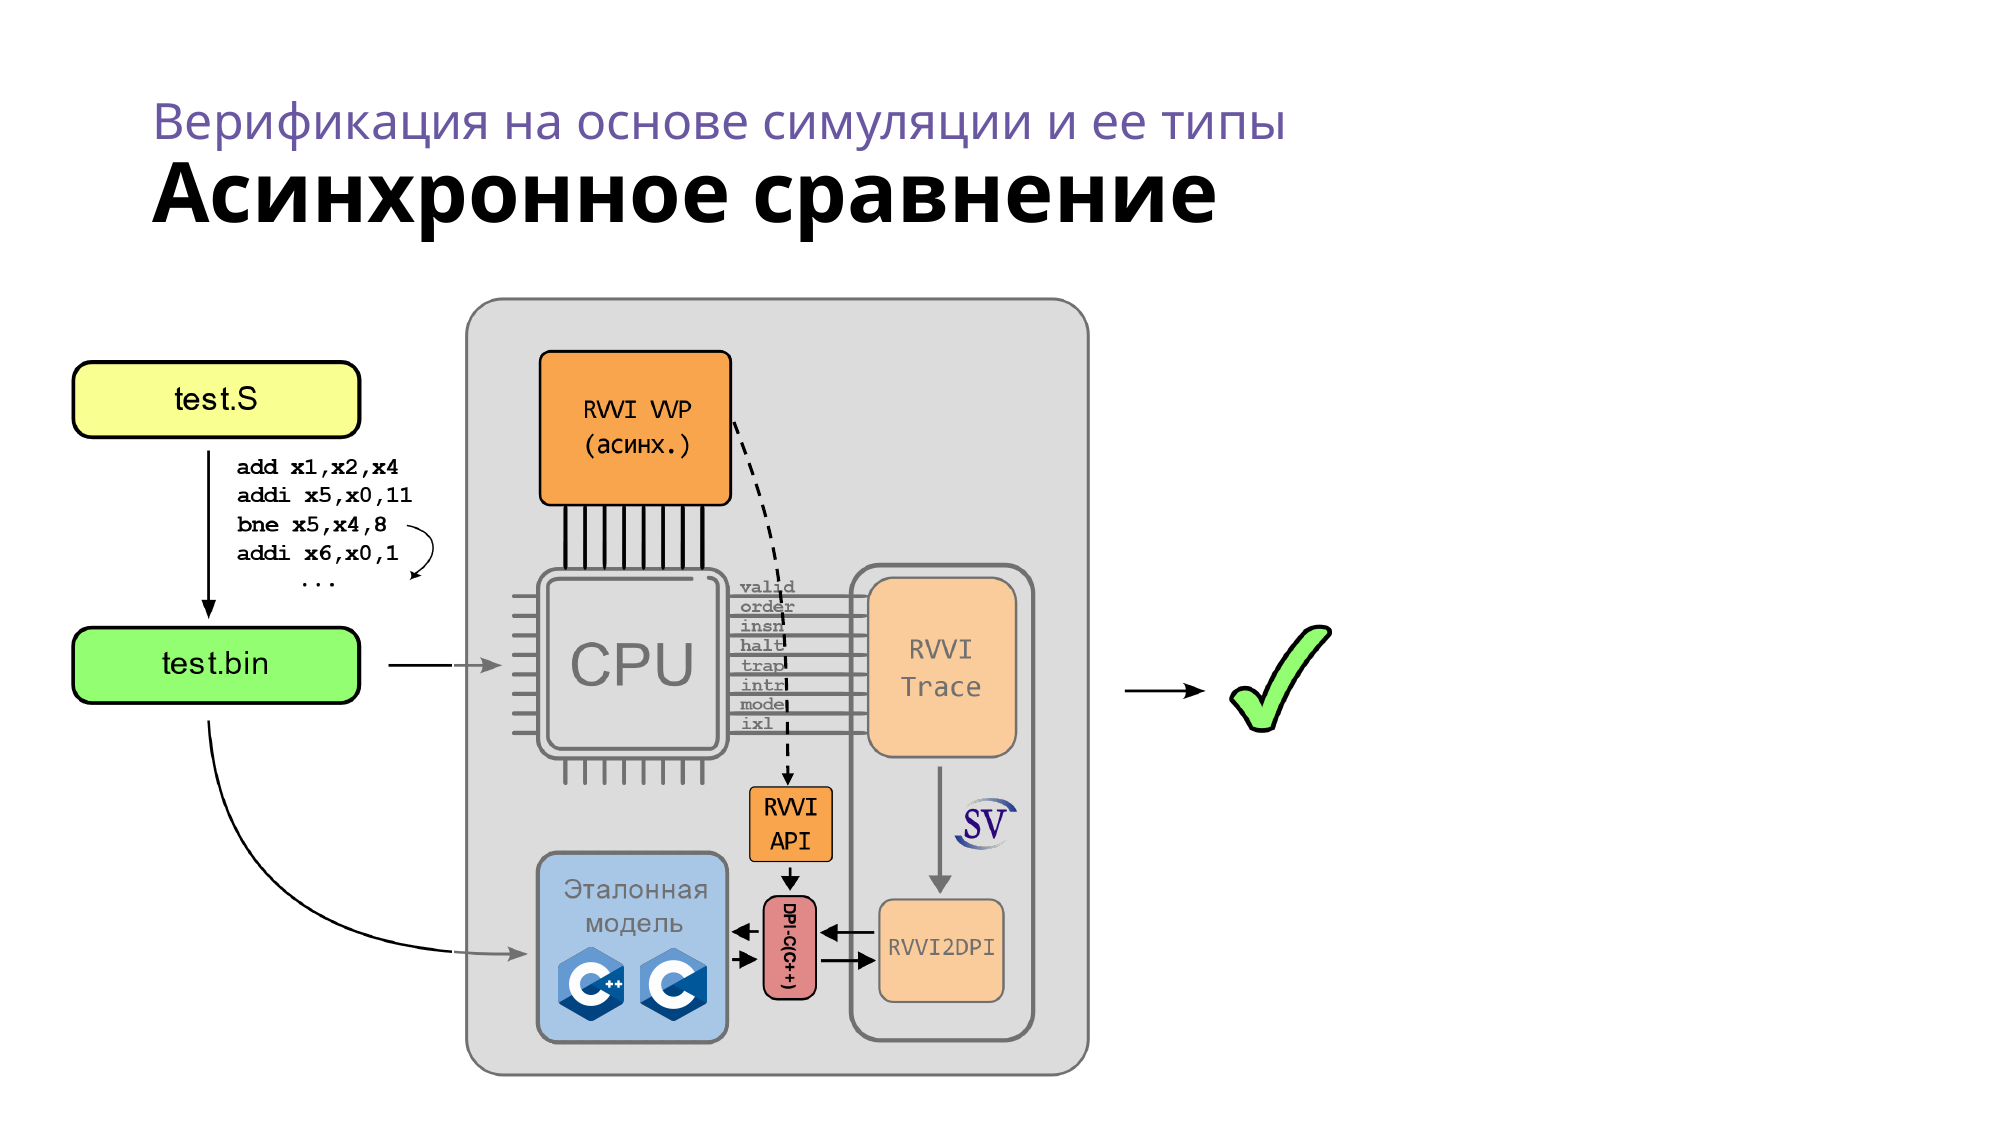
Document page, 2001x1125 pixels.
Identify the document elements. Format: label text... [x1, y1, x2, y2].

picture [0, 204, 1337, 1107]
title Верификация на основе симуляции и ее типы Асинхронное сравнение [137, 59, 1863, 278]
